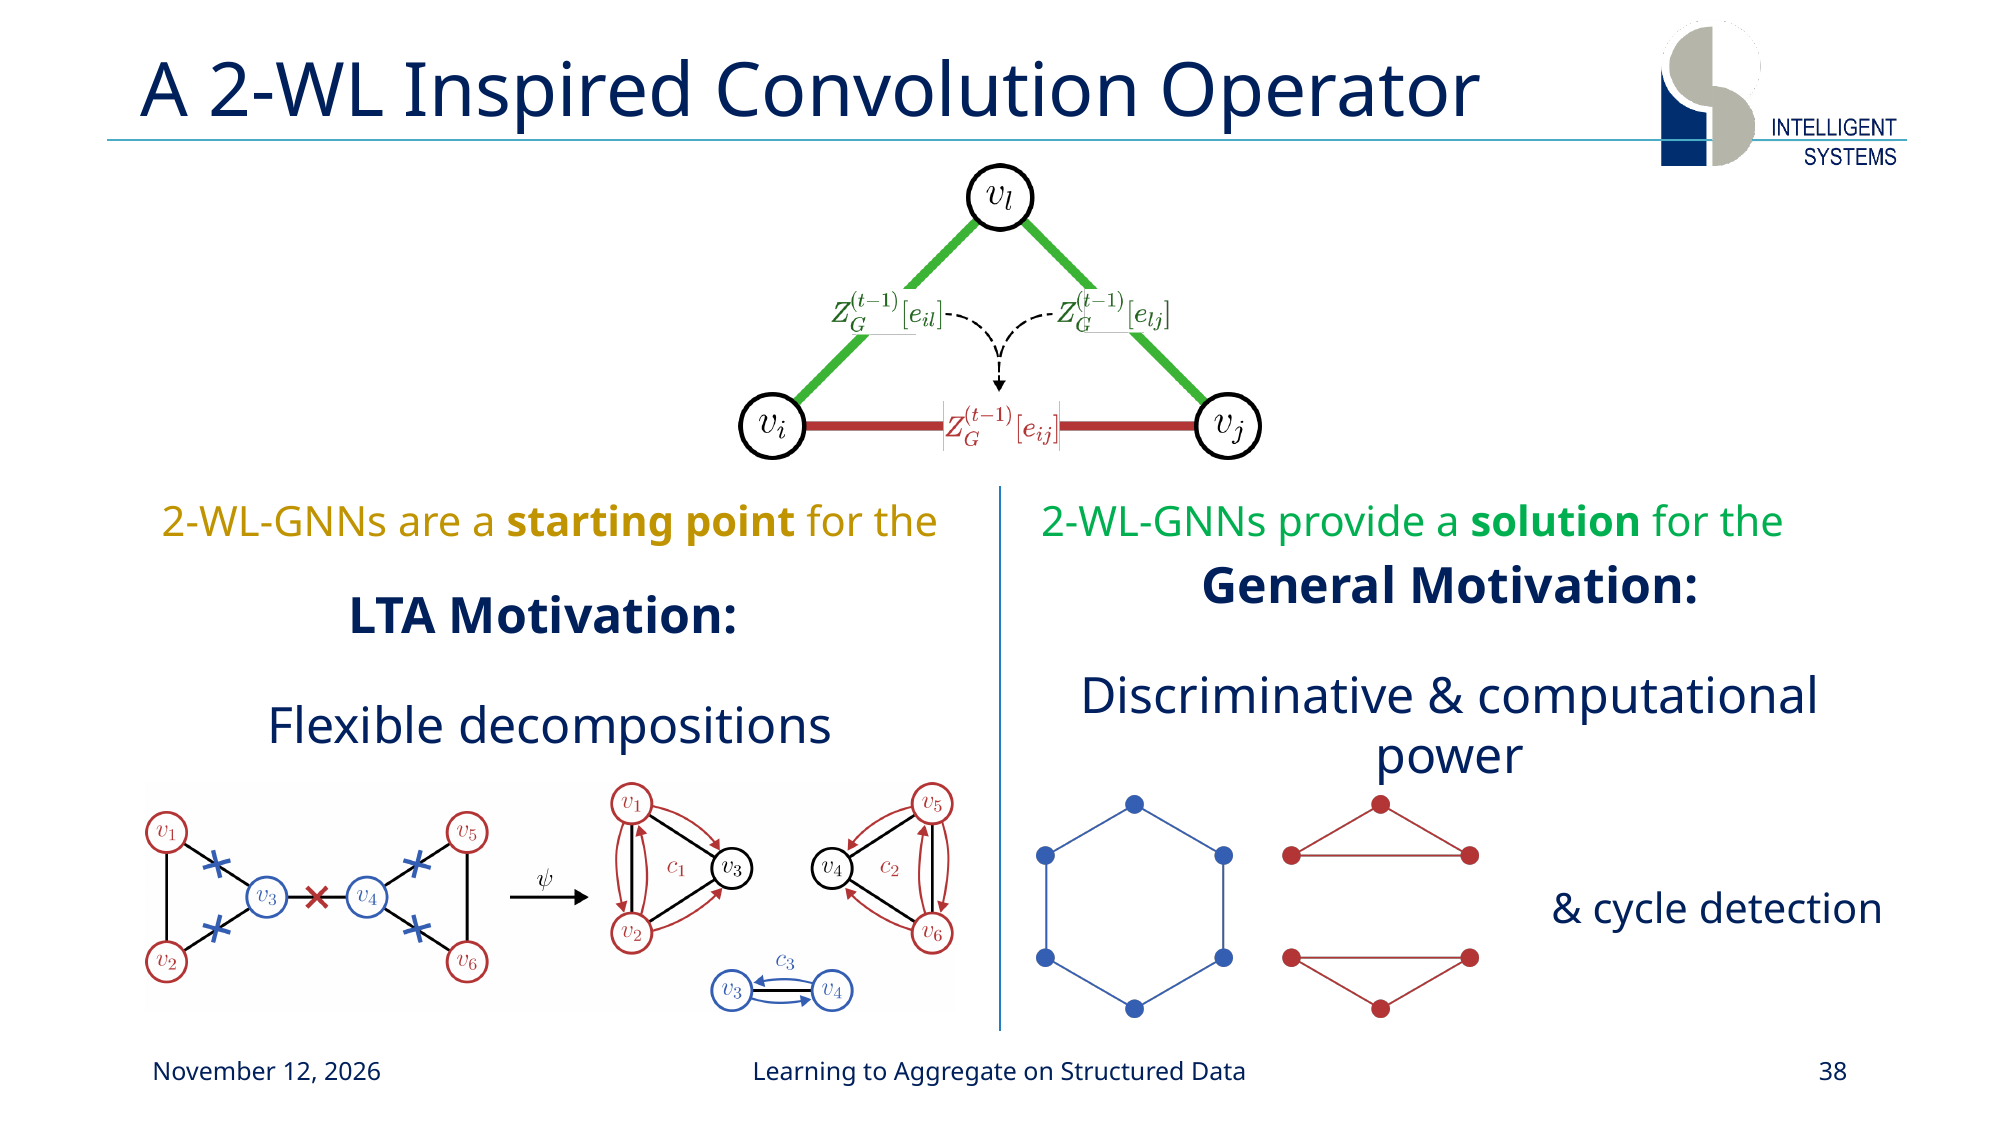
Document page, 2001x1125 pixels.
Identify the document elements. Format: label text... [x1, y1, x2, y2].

picture [1661, 19, 1903, 139]
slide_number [137, 1042, 588, 1103]
text_box General Motivation: Discriminative & computational power [1001, 584, 1901, 752]
picture [1036, 795, 1479, 1018]
text_box 2-WL-GNNs are a starting point for the [145, 465, 955, 575]
title A 2-WL Inspired Convolution Operator [125, 31, 1863, 141]
text_box LTA Motivation: Flexible decompositions [99, 584, 999, 752]
text_box & cycle detection [1515, 834, 1920, 979]
text_box 2-WL-GNNs provide a solution for the [1007, 465, 1818, 575]
picture [145, 782, 955, 1012]
footer Learning to Aggregate on Structured Data [662, 1042, 1338, 1103]
slide_number 38 [1412, 1042, 1863, 1103]
picture [1661, 141, 1903, 172]
picture [738, 163, 1262, 460]
